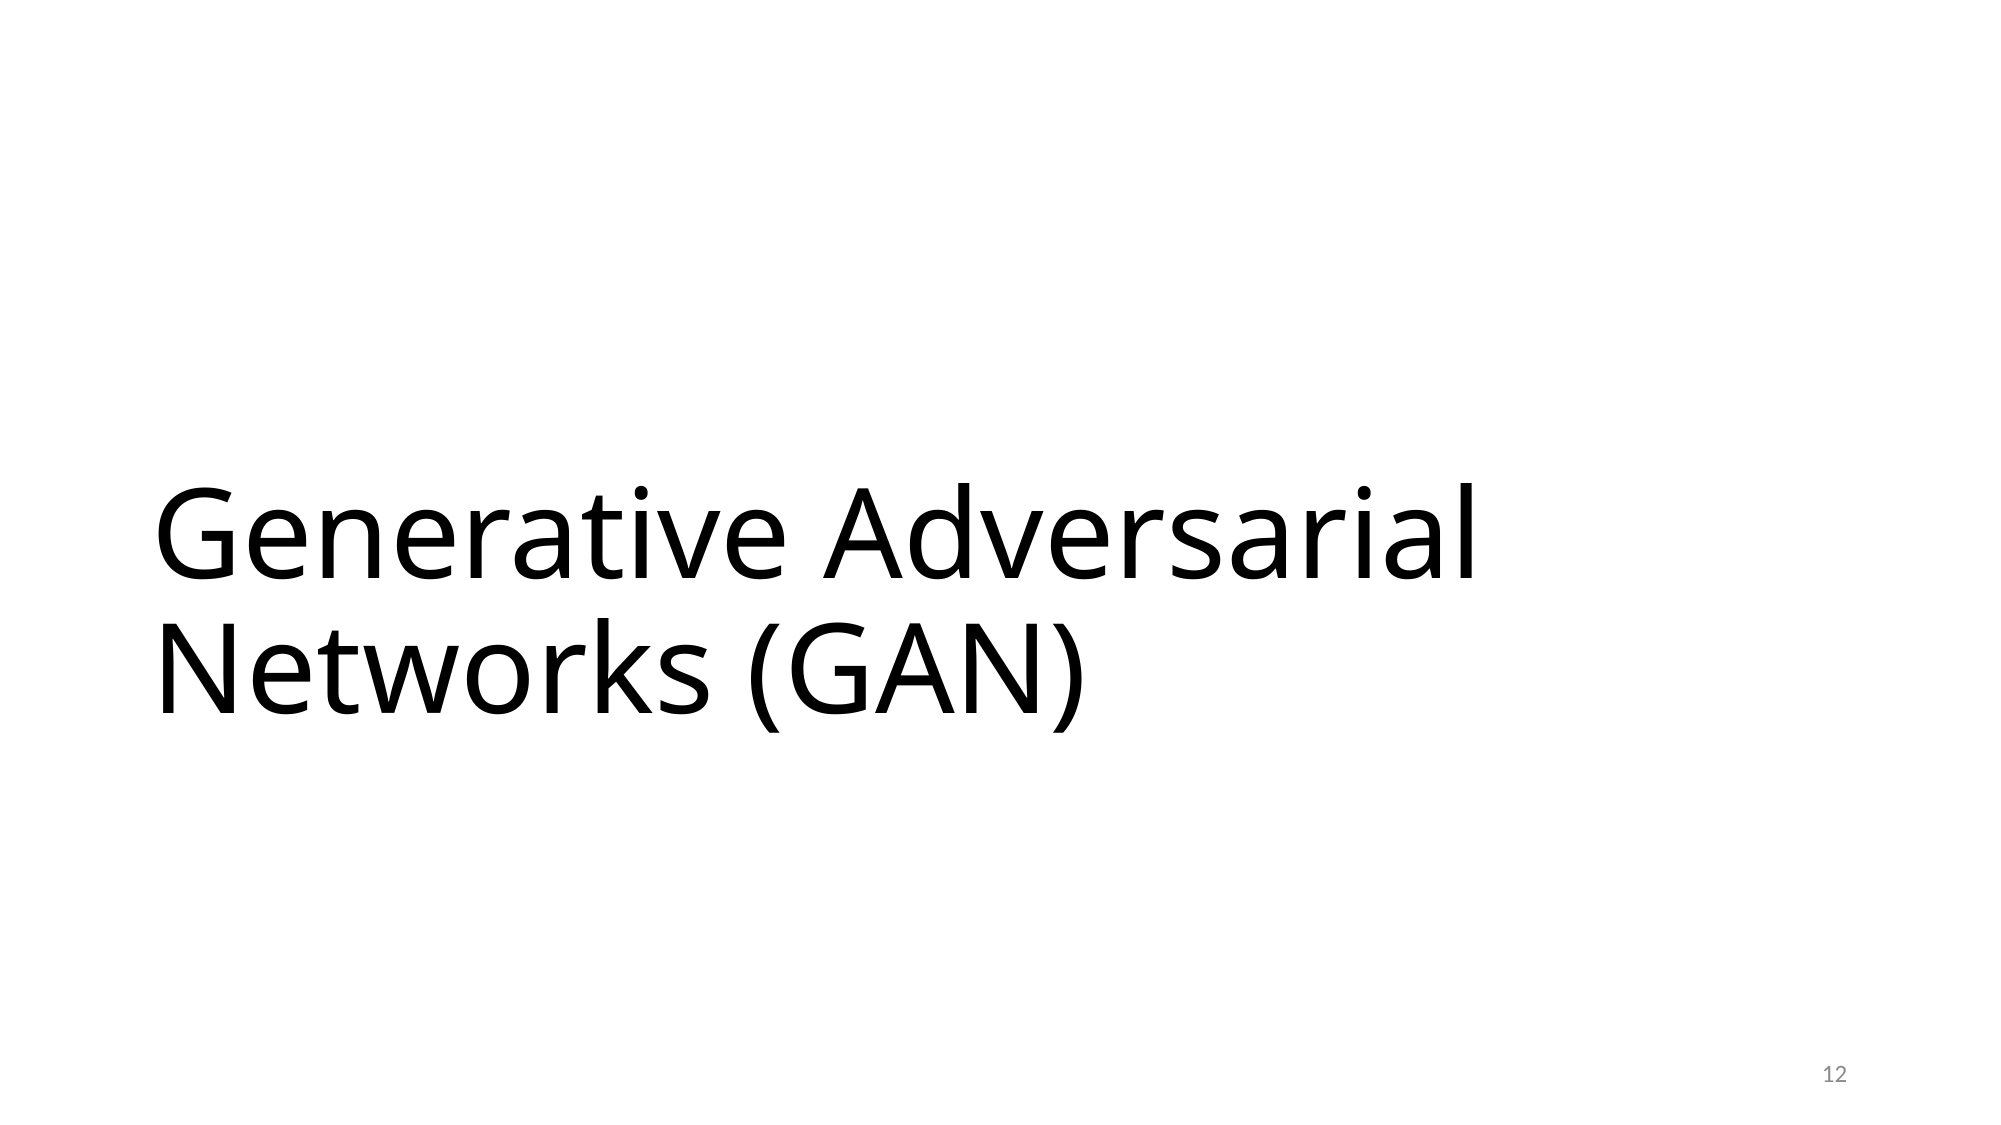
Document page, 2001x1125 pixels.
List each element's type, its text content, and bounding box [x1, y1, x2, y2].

slide_number 12 [1412, 1042, 1863, 1103]
title Generative Adversarial Networks (GAN) [136, 280, 1862, 749]
